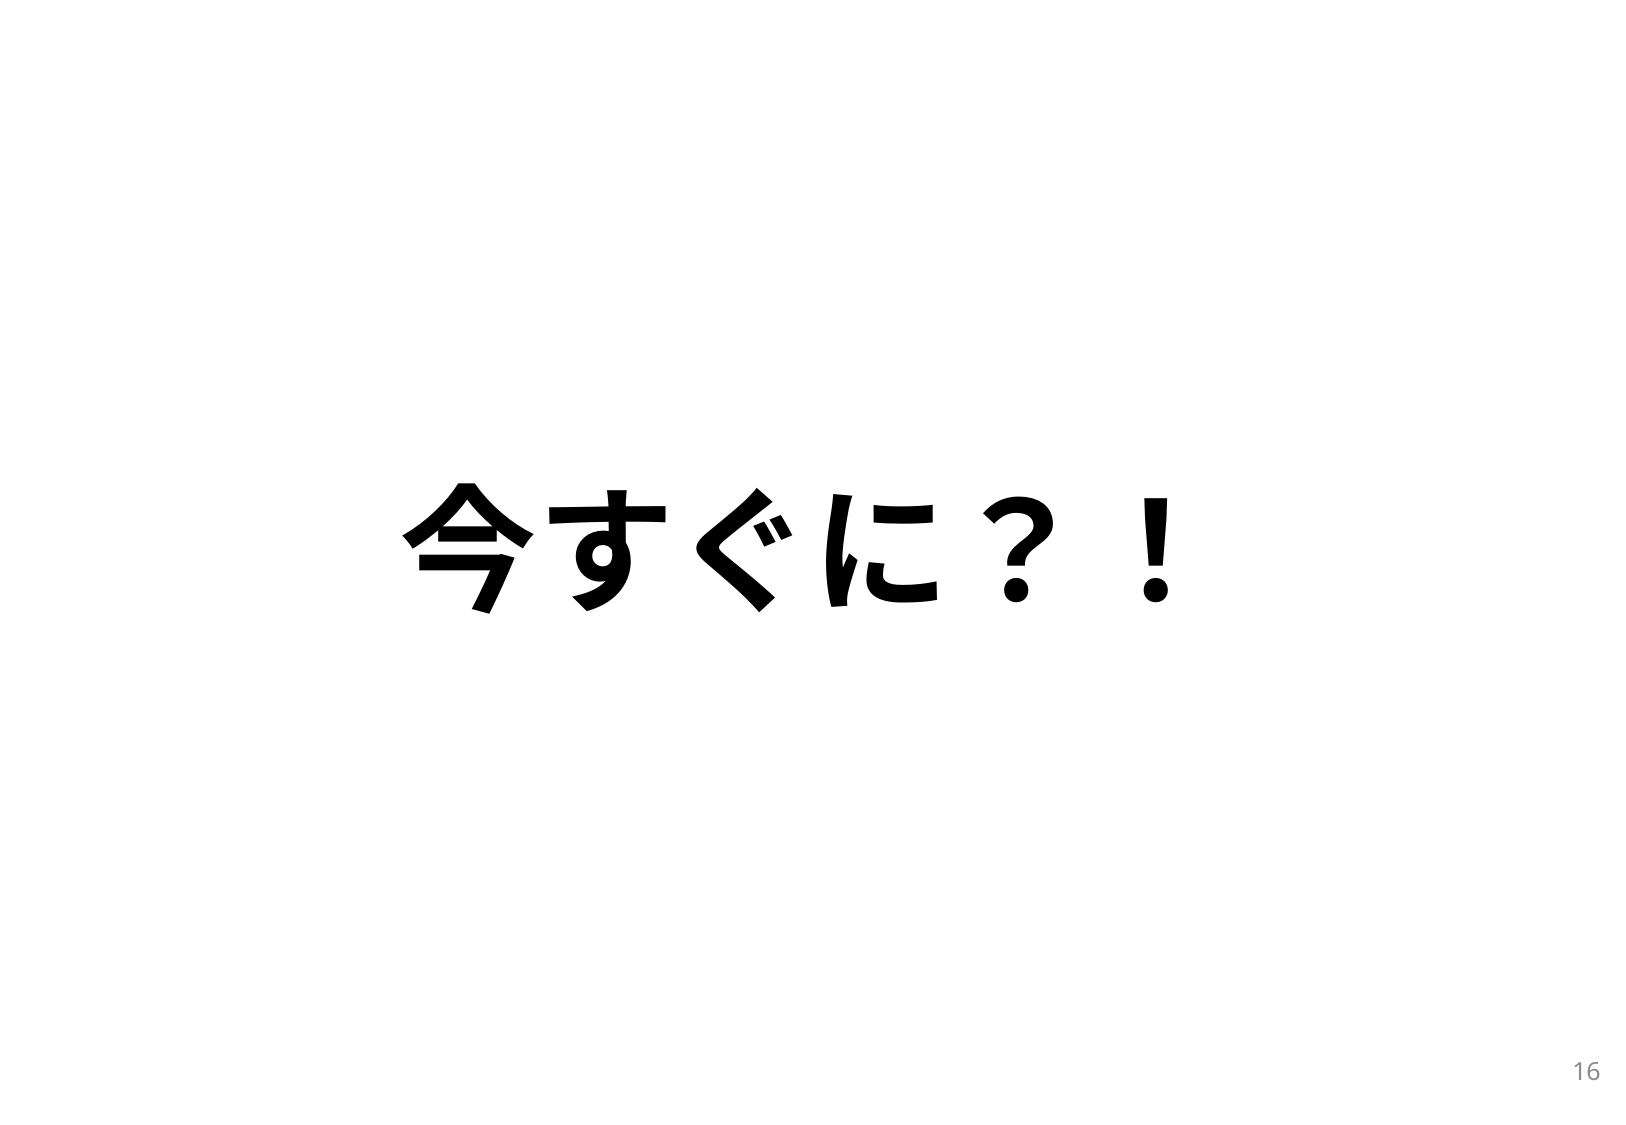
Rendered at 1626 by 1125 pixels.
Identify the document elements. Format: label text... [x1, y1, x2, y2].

title 今すぐに？！ [0, 456, 1625, 858]
slide_number 16 [1236, 1042, 1616, 1103]
